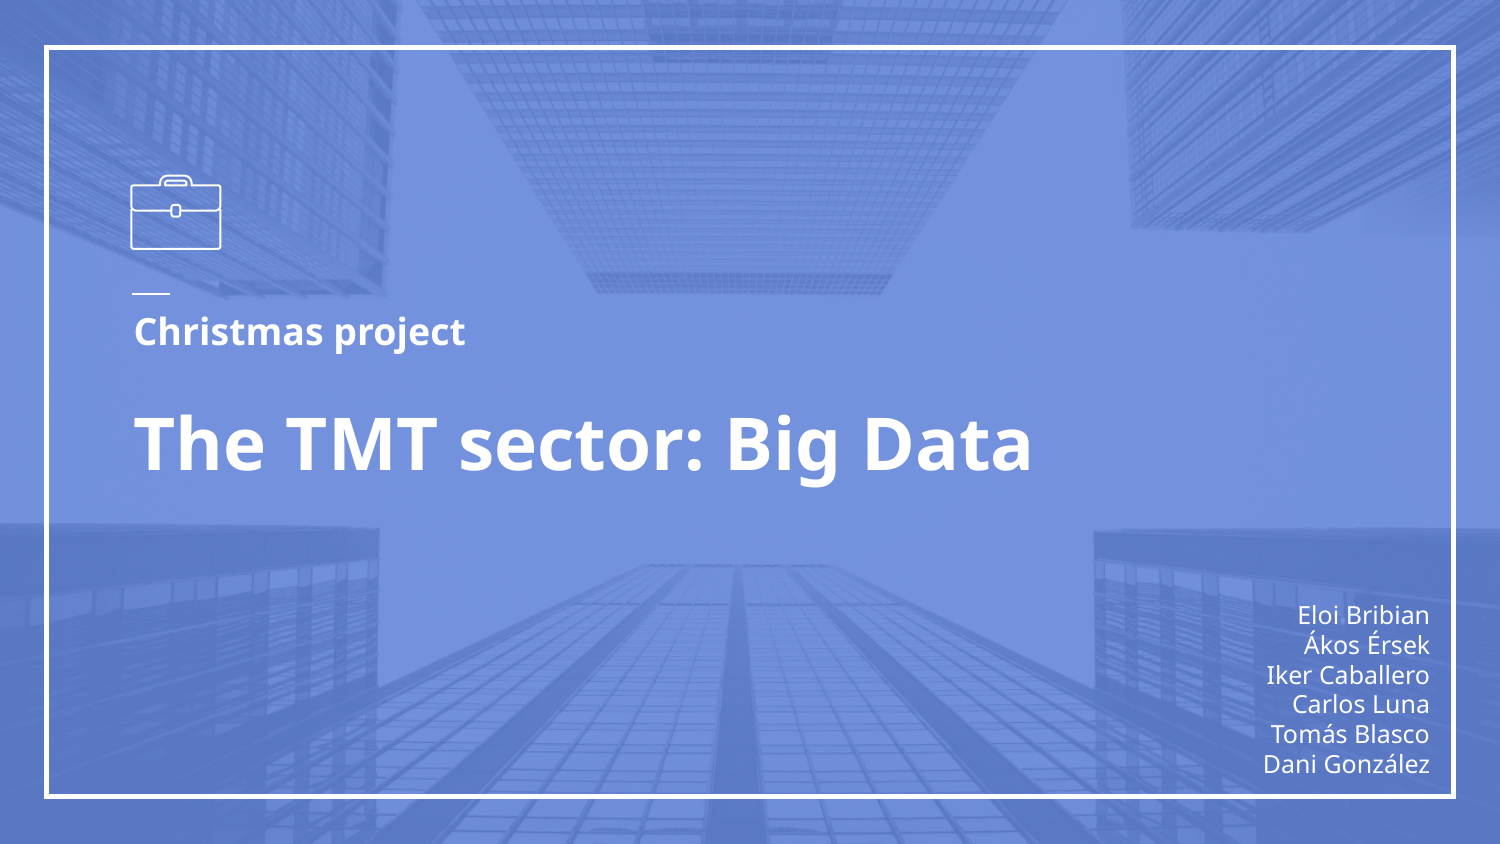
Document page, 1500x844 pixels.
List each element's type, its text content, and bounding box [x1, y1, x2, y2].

text_box Eloi Bribian Ákos Érsek Iker Caballero Carlos Luna Tomás Blasco Dani González [1176, 584, 1446, 804]
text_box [131, 175, 221, 250]
title Christmas project The TMT sector: Big Data [118, 292, 1129, 551]
